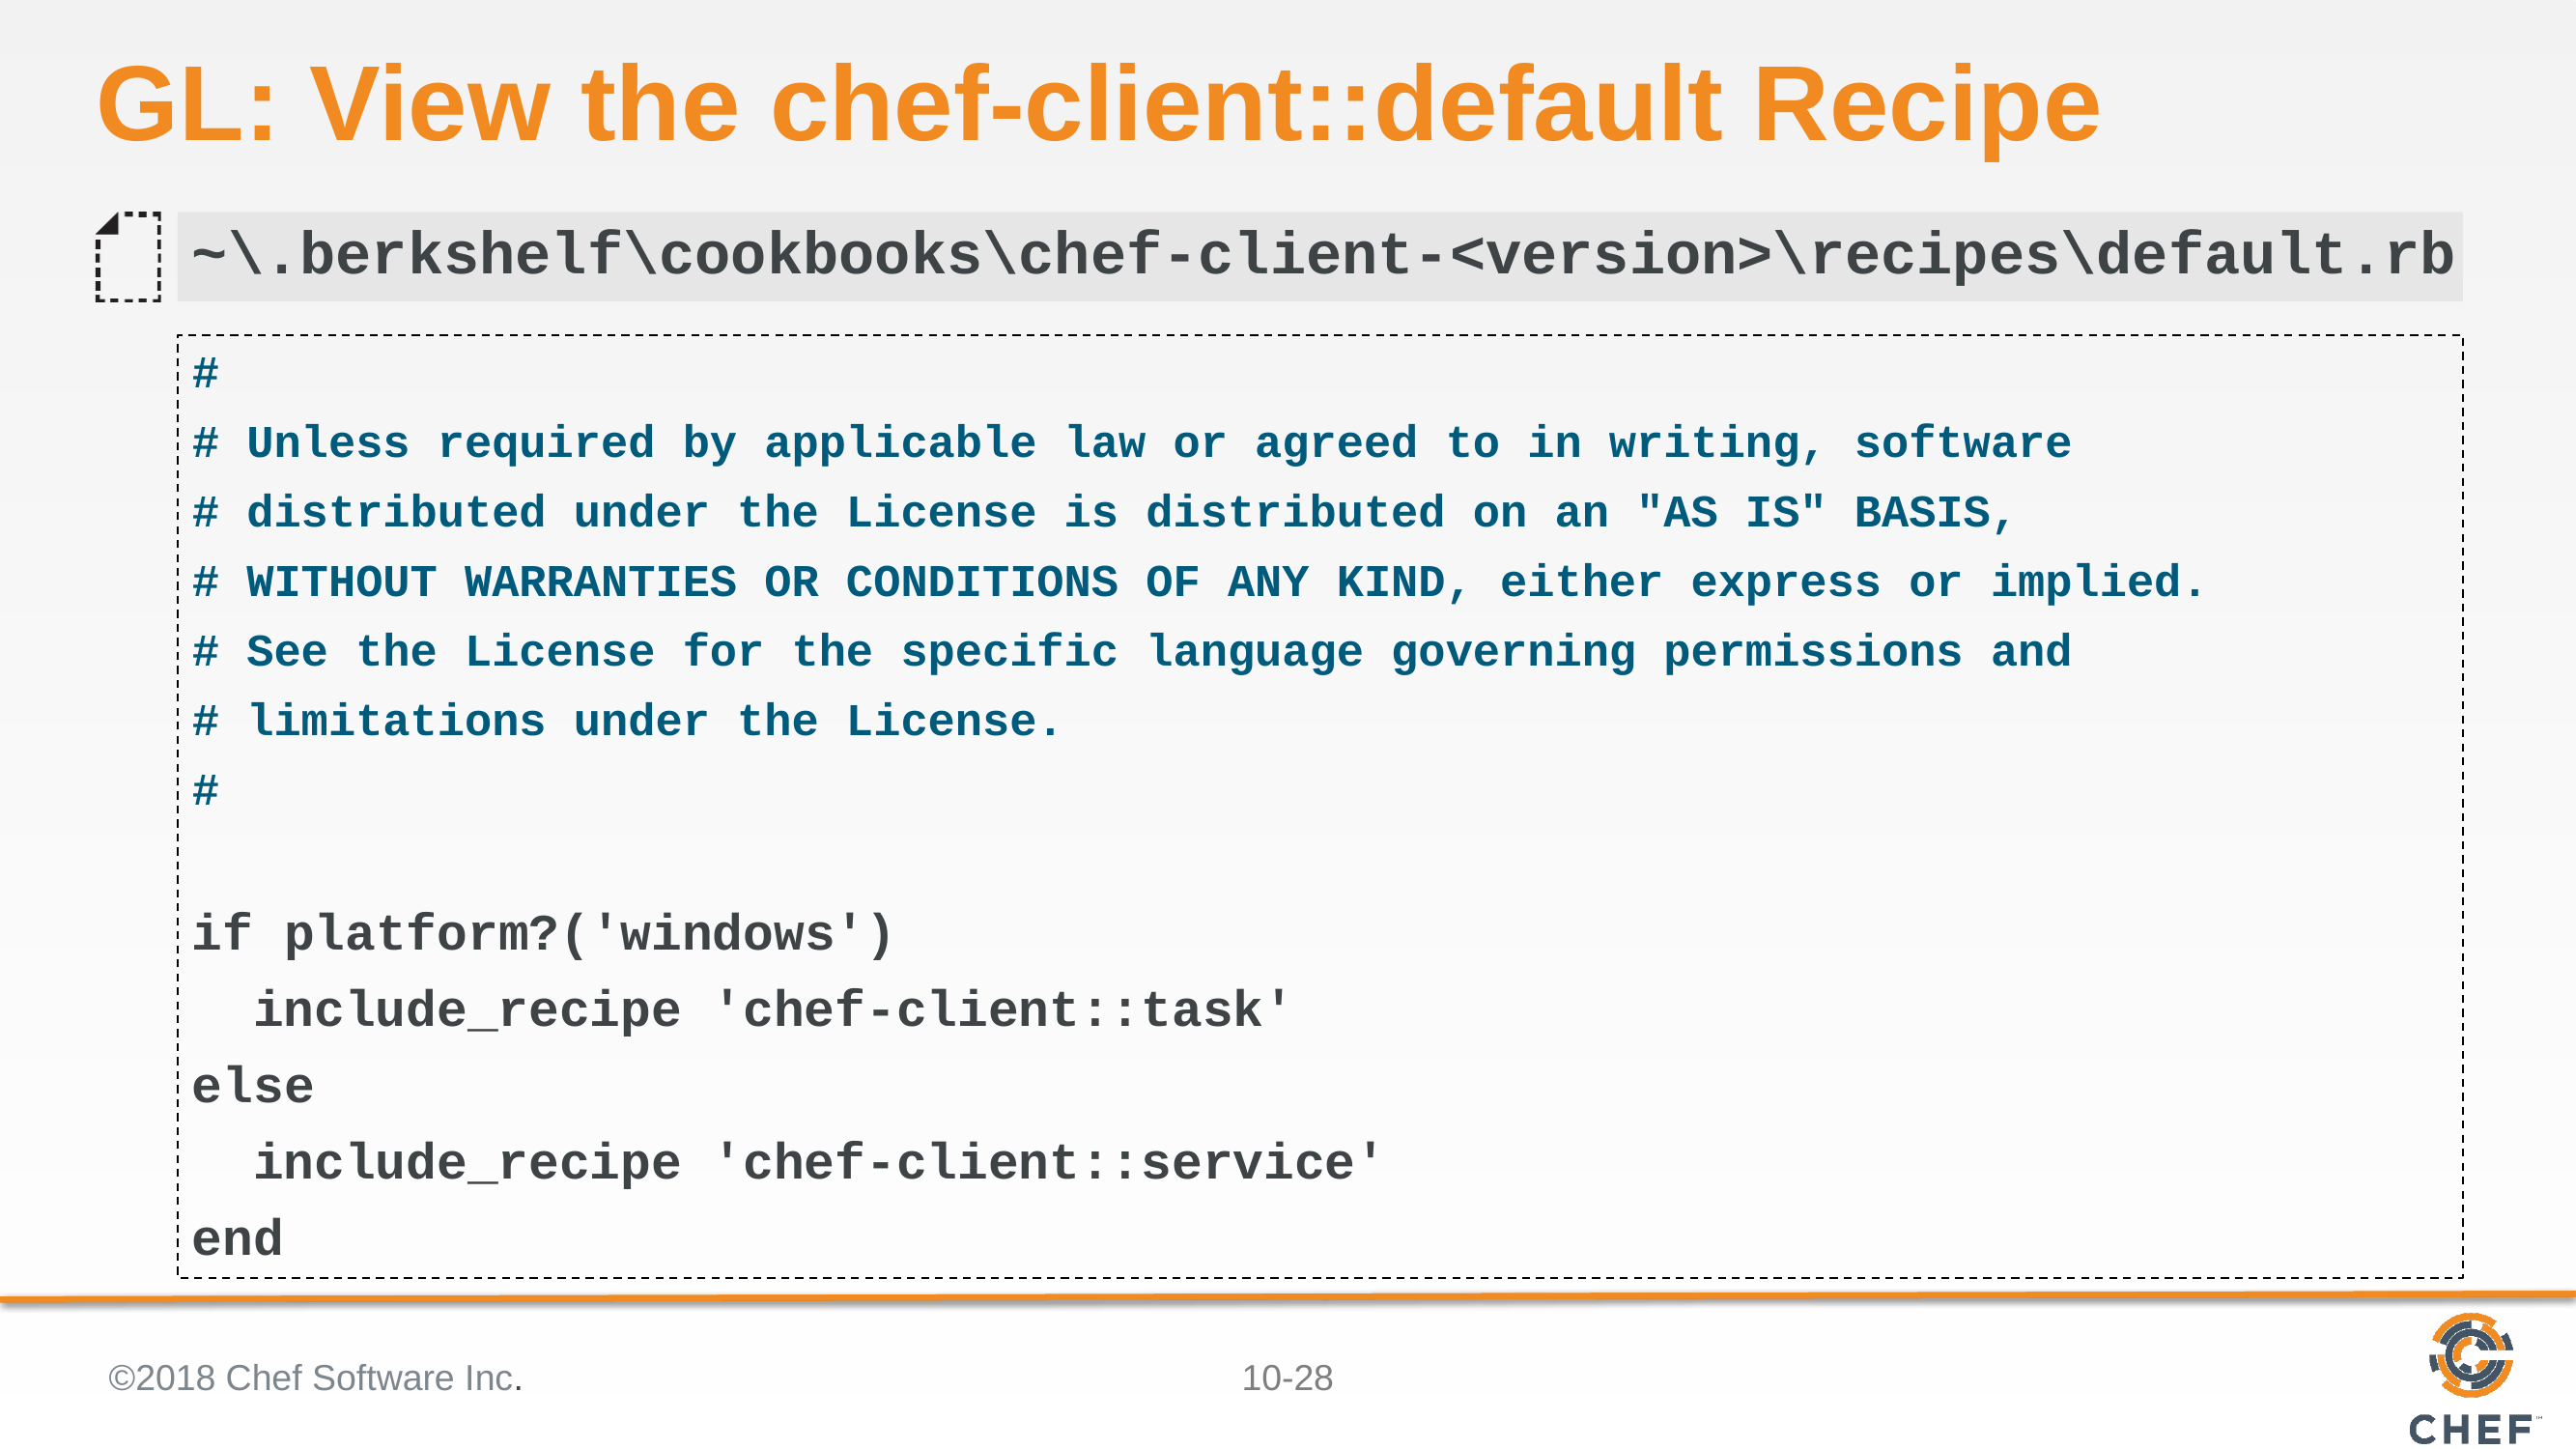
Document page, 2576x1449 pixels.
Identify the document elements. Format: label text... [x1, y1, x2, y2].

list ~\.berkshelf\cookbooks\chef-client-<version>\recipes\default.rb [177, 212, 2463, 302]
picture [2399, 1297, 2550, 1449]
list # # Unless required by applicable law or agreed to in writing, software # distributed under the License is distributed on an "AS IS" BASIS, # WITHOUT WARRANTIES OR CONDITIONS OF ANY KIND, either express or implied. # See the License for the specific language governing permissions and # limitations under the License. # if platform?('windows') include_recipe 'chef-client::task' else include_recipe 'chef-client::service' end [177, 334, 2464, 1279]
title GL: View the chef-client::default Recipe [96, 48, 2463, 180]
